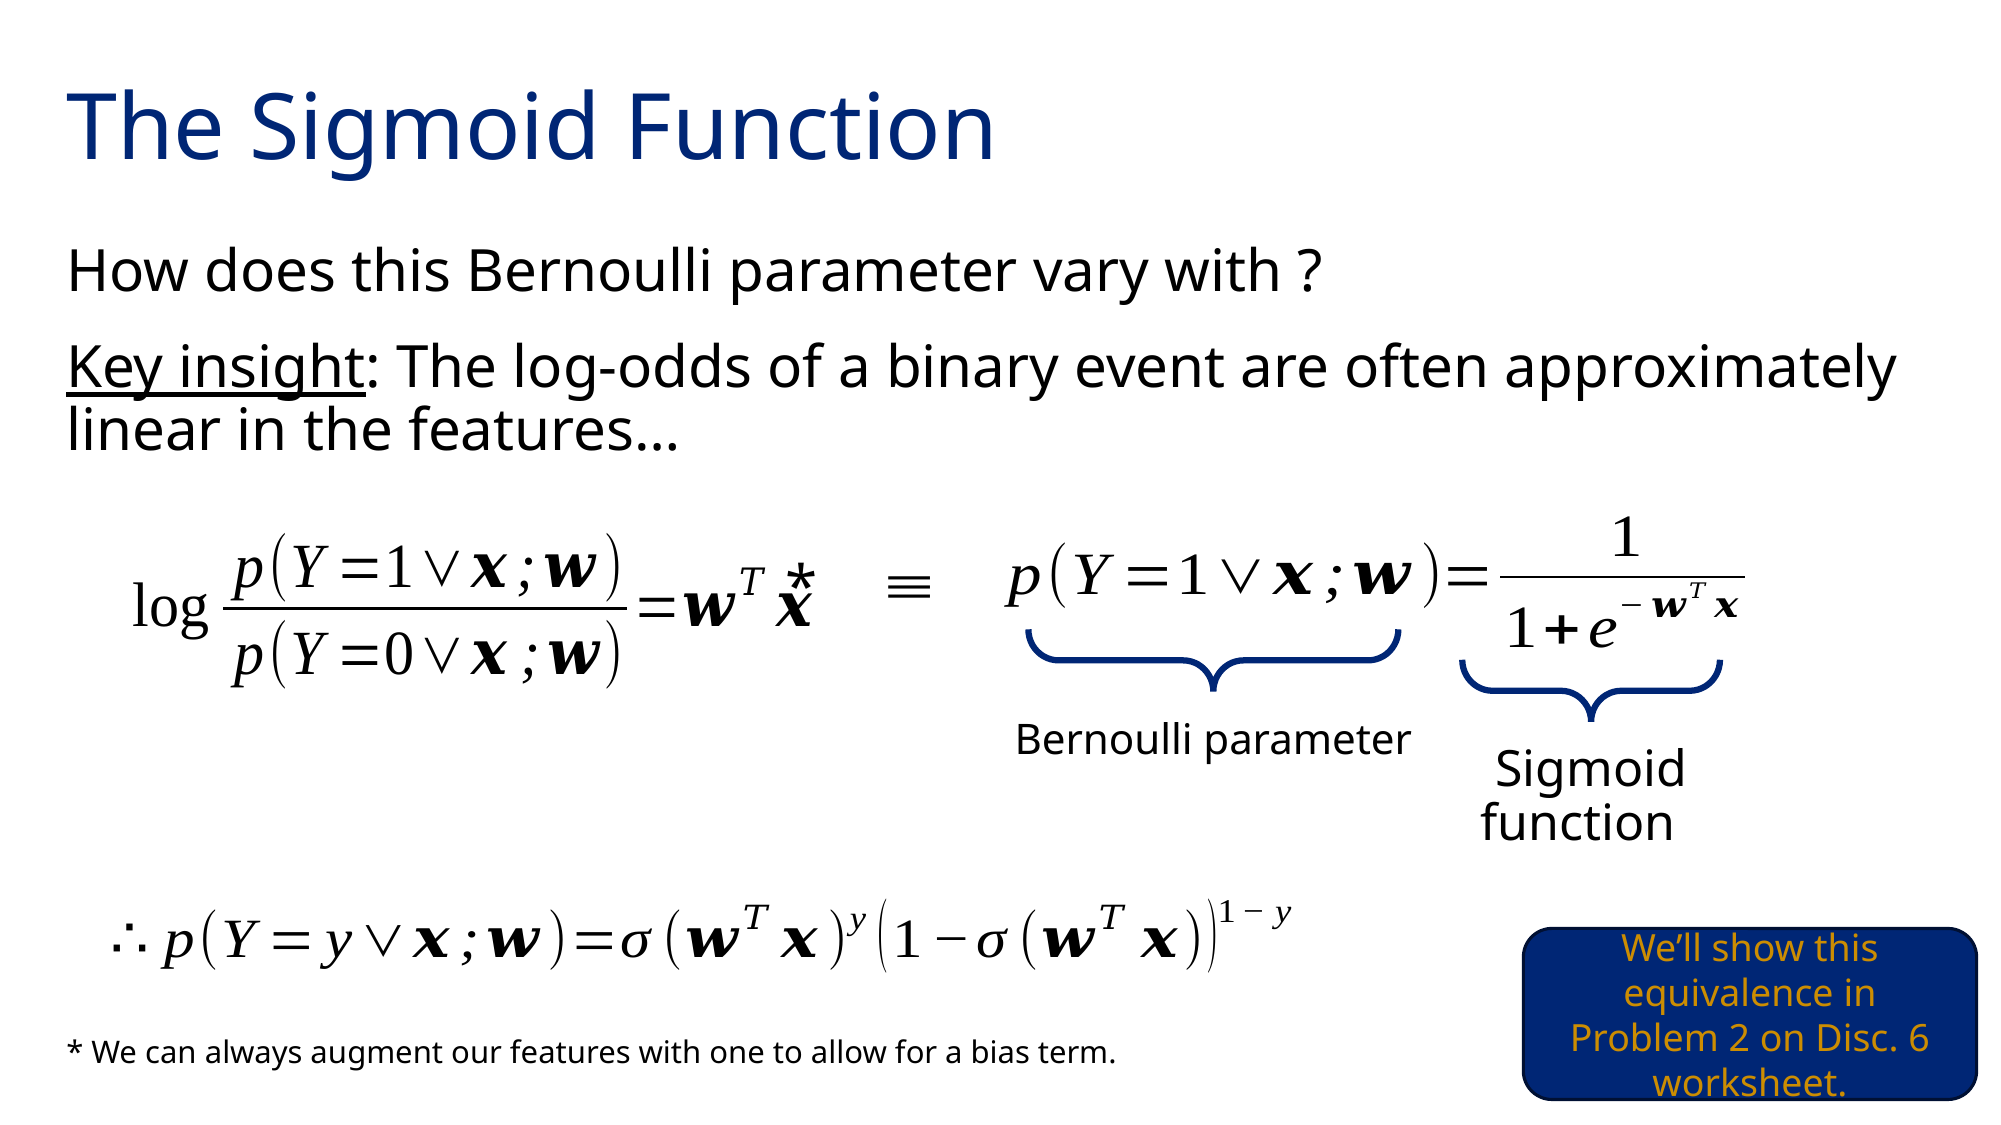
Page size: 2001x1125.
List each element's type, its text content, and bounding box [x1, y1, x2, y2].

text_box * We can always augment our features with one to allow for a bias term. [51, 1028, 1353, 1100]
text_box [1026, 629, 1400, 692]
list * [754, 549, 849, 619]
text_box We’ll show this equivalence in Problem 2 on Disc. 6 worksheet. [1521, 926, 1979, 1102]
text_box Key insight: The log-odds of a binary event are often approximately linear in the features… [51, 329, 1949, 501]
title The Sigmoid Function [51, 44, 1949, 216]
text_box [1460, 659, 1722, 722]
